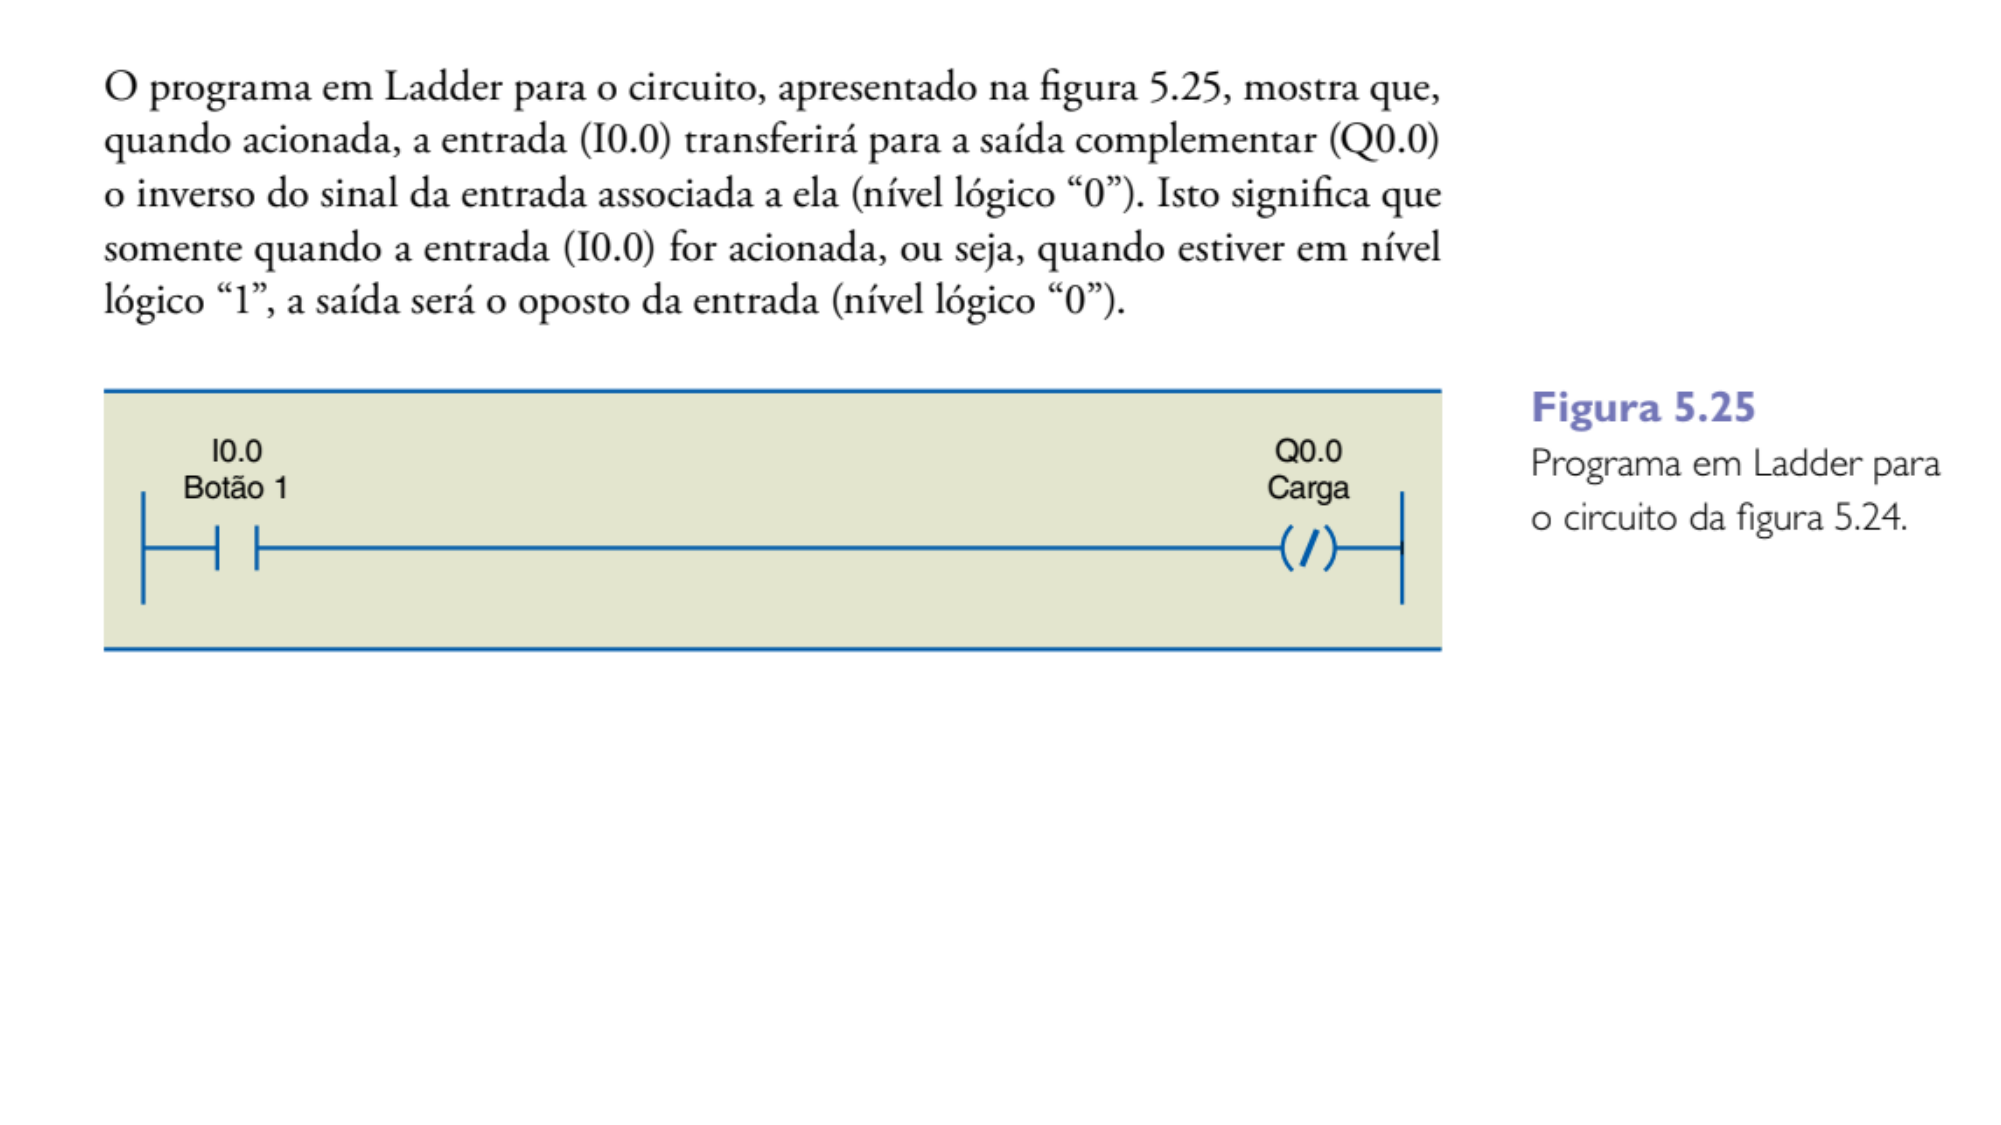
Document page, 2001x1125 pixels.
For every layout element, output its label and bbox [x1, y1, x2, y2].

list [78, 51, 1970, 670]
